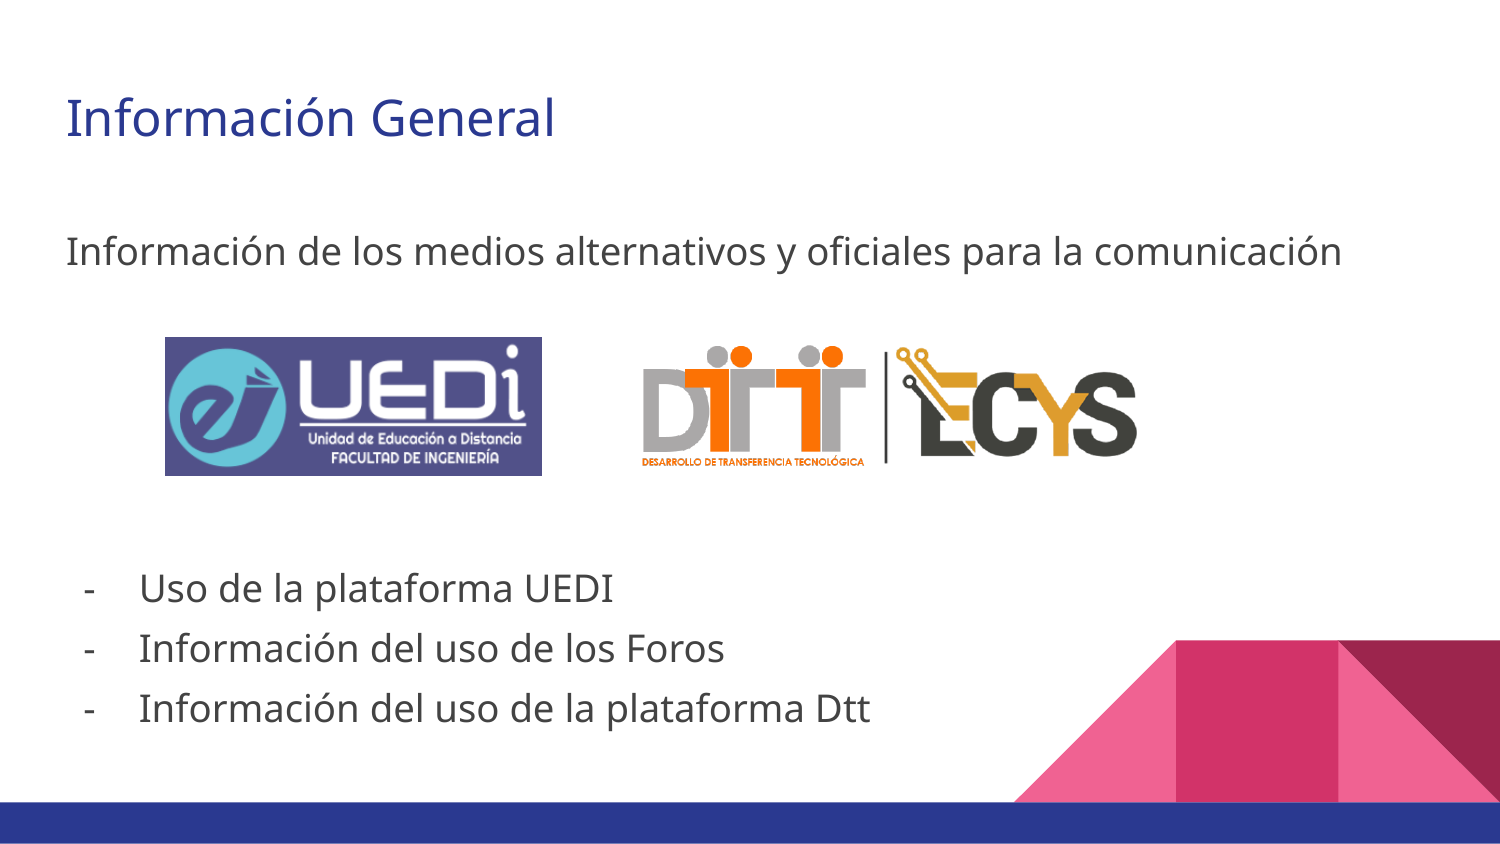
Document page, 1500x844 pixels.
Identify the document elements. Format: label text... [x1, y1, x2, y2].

picture [627, 337, 1147, 476]
list Información de los medios alternativos y oficiales para la comunicación Uso de la plataforma UEDI Información del uso de los Foros Información del uso de la plataforma Dtt [51, 201, 1449, 750]
picture [164, 337, 542, 476]
title Información General [51, 67, 1449, 167]
